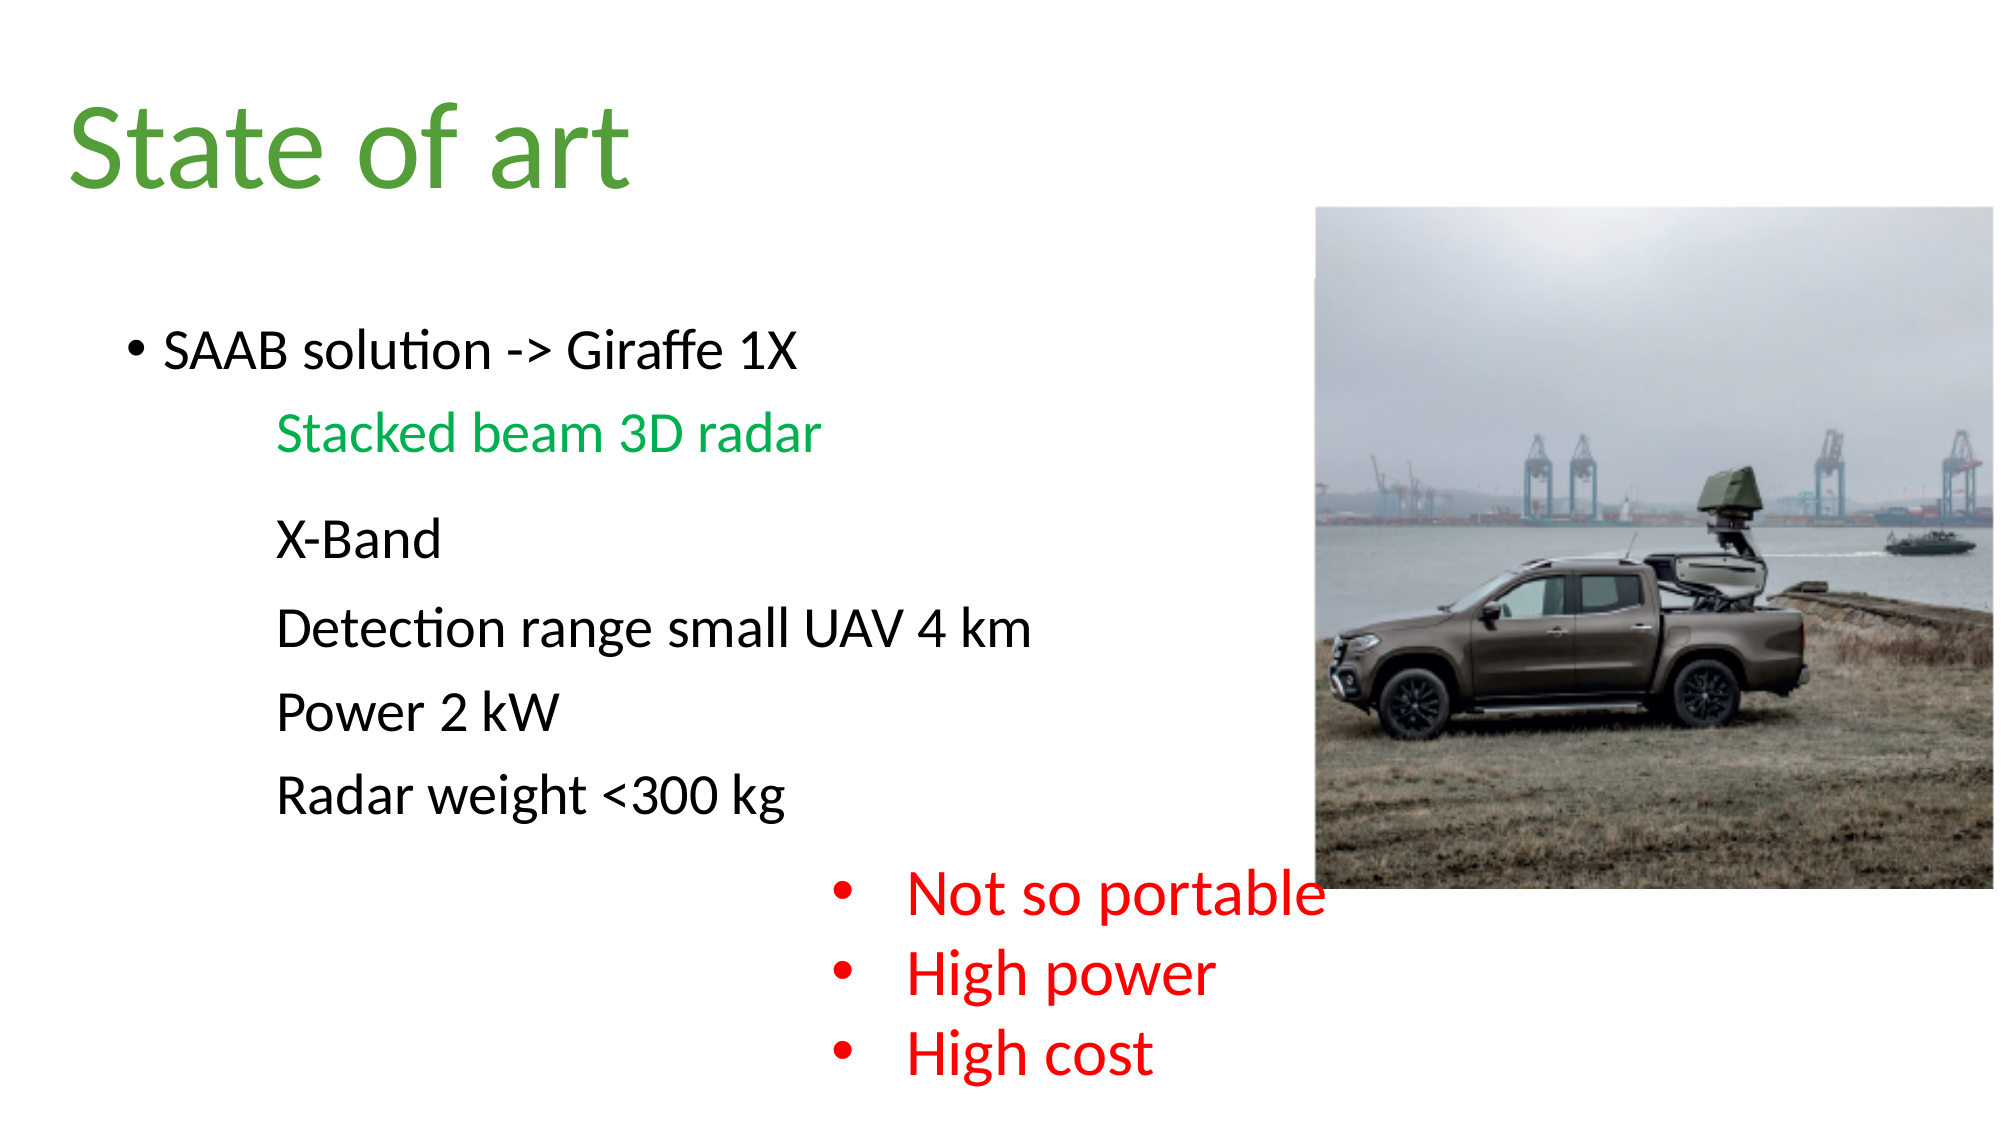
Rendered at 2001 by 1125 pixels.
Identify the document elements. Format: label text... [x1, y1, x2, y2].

list SAAB solution -> Giraffe 1X Stacked beam 3D radar X-Band Detection range small UAV 4 km Power 2 kW Radar weight <300 kg [111, 311, 1522, 1125]
picture [1314, 203, 2000, 889]
text_box Not so portable High power High cost [816, 841, 1435, 1097]
text_box State of art [52, 56, 1580, 292]
